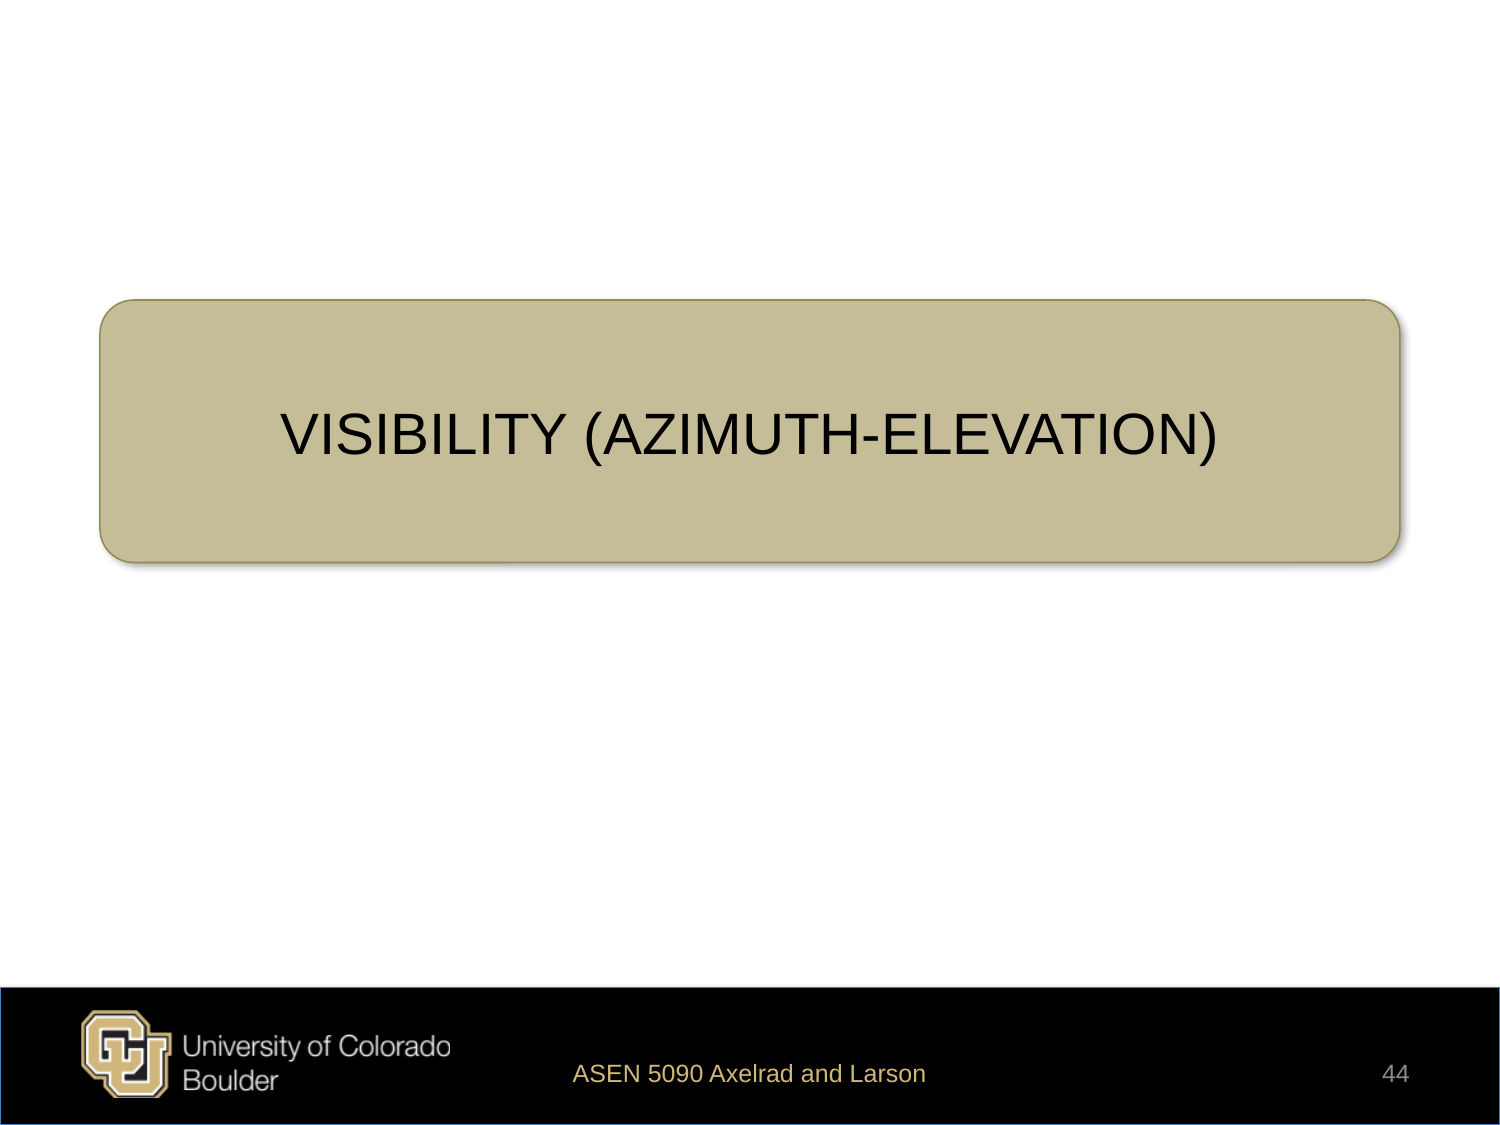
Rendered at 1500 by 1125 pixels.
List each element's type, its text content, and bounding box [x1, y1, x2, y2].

title VISIBILITY (AZIMUTH-ELEVATION) [75, 299, 1425, 563]
slide_number 44 [1074, 1042, 1425, 1103]
footer ASEN 5090 Axelrad and Larson [512, 1042, 988, 1103]
